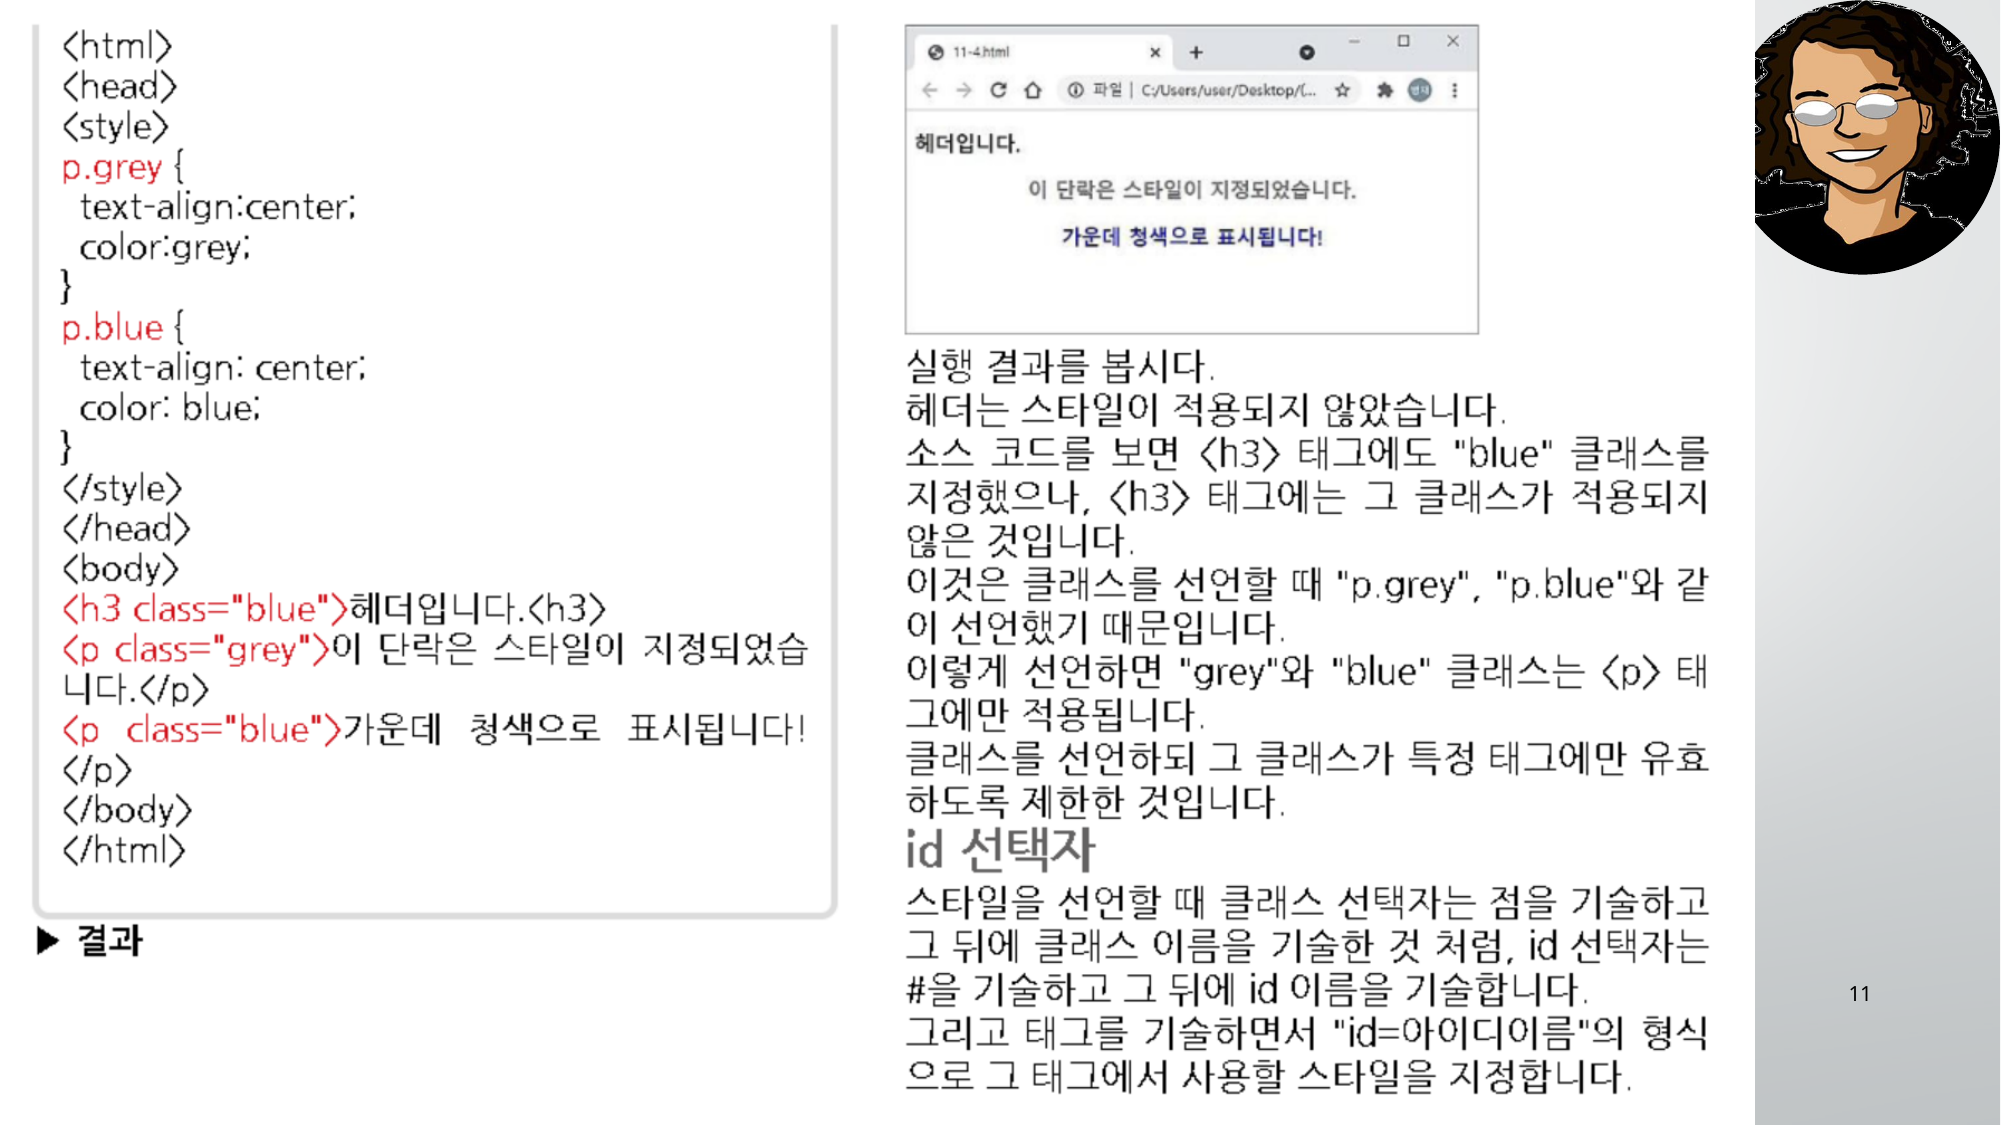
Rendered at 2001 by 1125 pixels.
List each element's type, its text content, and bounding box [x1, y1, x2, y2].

picture [0, 0, 2001, 1125]
slide_number ‹#› [1796, 965, 1887, 1025]
